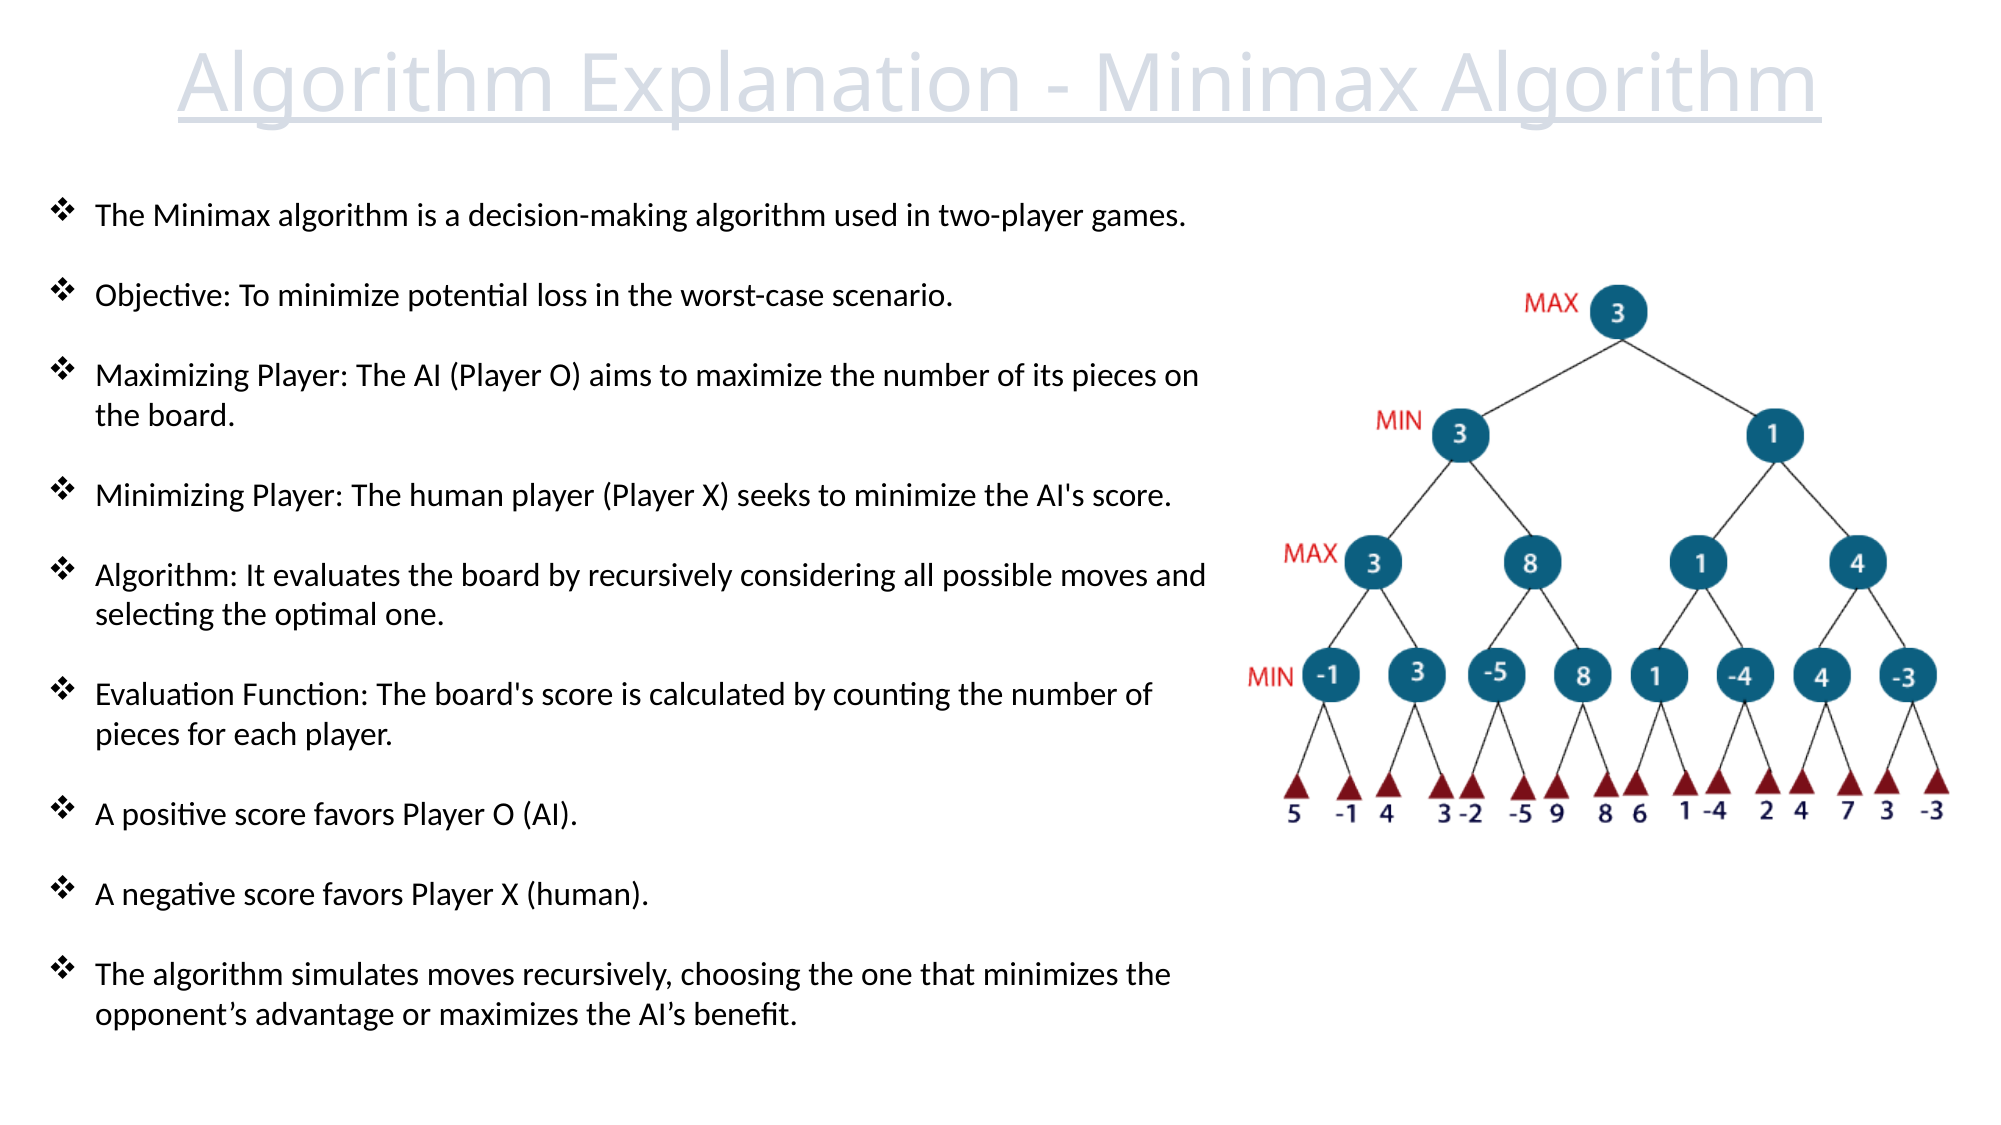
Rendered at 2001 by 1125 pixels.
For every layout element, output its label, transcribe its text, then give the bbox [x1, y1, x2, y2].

text_box The Minimax algorithm is a decision-making algorithm used in two-player games. Objective: To minimize potential loss in the worst-case scenario. Maximizing Player: The AI (Player O) aims to maximize the number of its pieces on the board. Minimizing Player: The human player (Player X) seeks to minimize the AI's score. Algorithm: It evaluates the board by recursively considering all possible moves and selecting the optimal one. Evaluation Function: The board's score is calculated by counting the number of pieces for each player. A positive score favors Player O (AI). A negative score favors Player X (human). The algorithm simulates moves recursively, choosing the one that minimizes the opponent’s advantage or maximizes the AI’s benefit. [33, 185, 1224, 1092]
title Algorithm Explanation - Minimax Algorithm [137, 0, 1863, 171]
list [1207, 277, 1989, 903]
